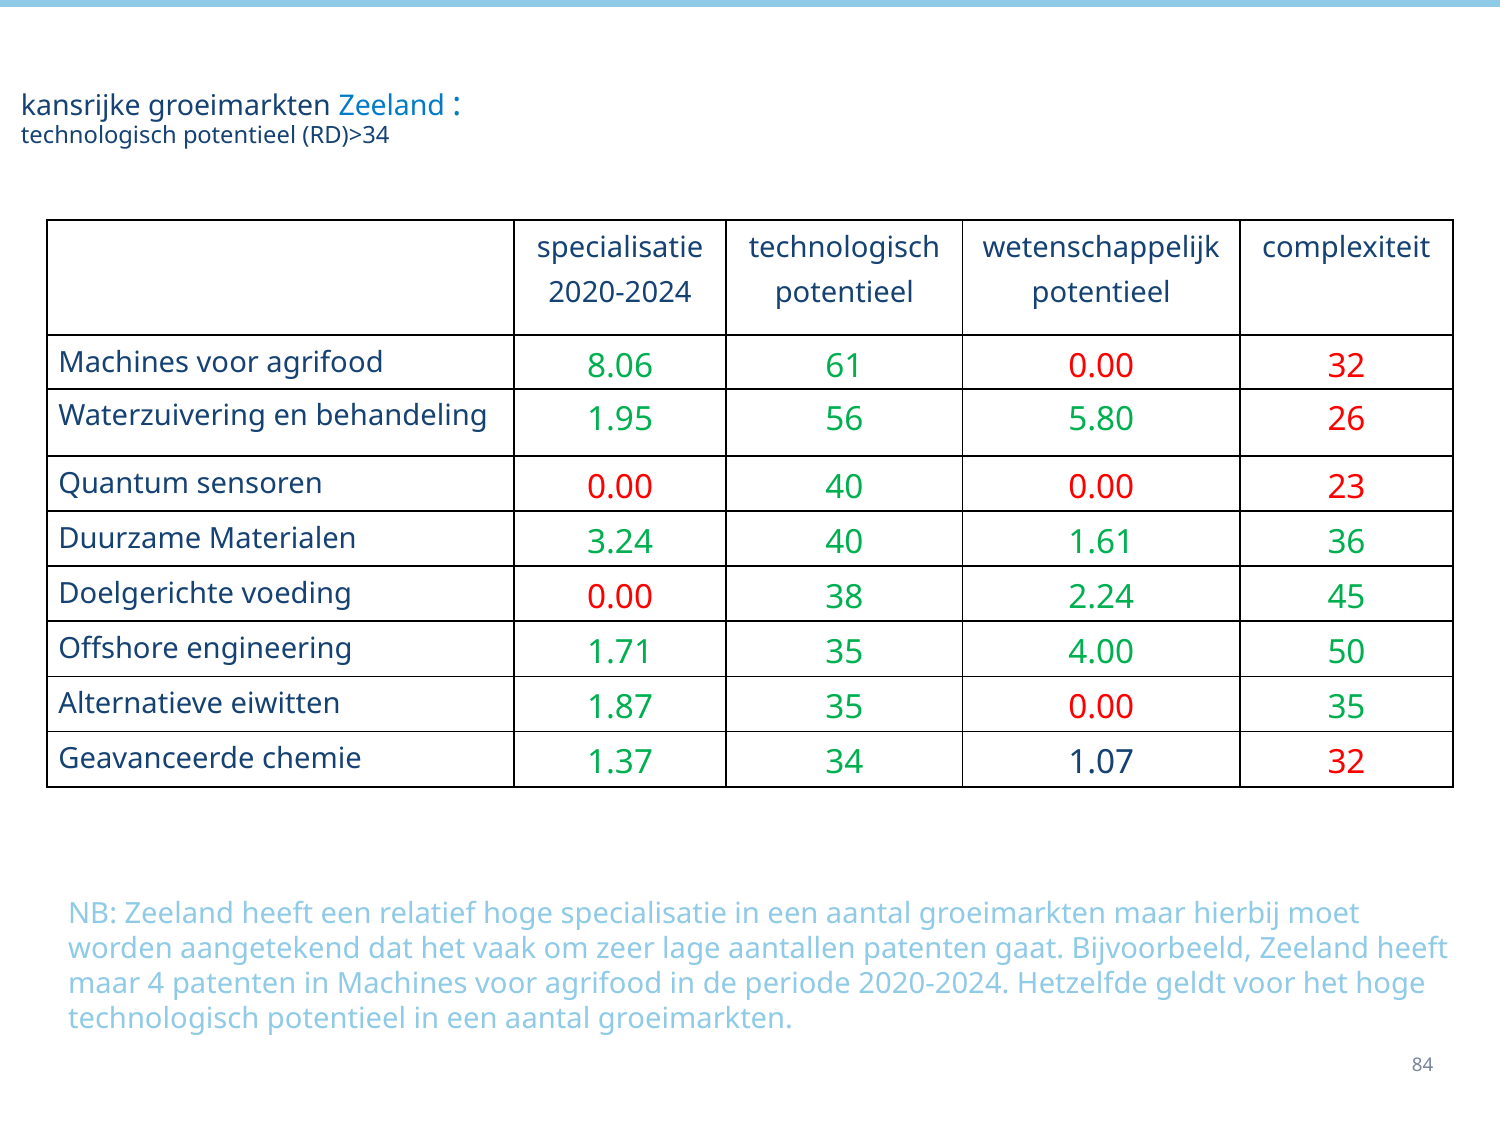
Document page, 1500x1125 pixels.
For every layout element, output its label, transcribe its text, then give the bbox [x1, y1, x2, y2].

table_cell 1.37 [515, 732, 725, 786]
table_header [48, 221, 513, 334]
table_cell 2.24 [963, 567, 1239, 620]
table_cell 40 [727, 457, 962, 510]
table_cell 32 [1241, 732, 1452, 786]
slide_number 84 [1396, 1034, 1500, 1096]
table_cell 0.00 [963, 336, 1239, 388]
title kansrijke groeimarkten Zeeland : technologisch potentieel (RD)>34 [5, 78, 1500, 185]
table_header specialisatie 2020-2024 [515, 221, 725, 334]
table_cell 1.95 [515, 390, 725, 455]
table_cell 3.24 [515, 512, 725, 565]
table_cell Doelgerichte voeding [48, 567, 513, 620]
table_cell 5.80 [963, 390, 1239, 455]
table_cell 40 [727, 512, 962, 565]
table_cell 56 [727, 390, 962, 455]
table_cell 0.00 [515, 457, 725, 510]
table_cell Alternatieve eiwitten [48, 677, 513, 731]
table_cell 45 [1241, 567, 1452, 620]
table_cell 34 [727, 732, 962, 786]
table_cell 0.00 [515, 567, 725, 620]
table_cell 1.61 [963, 512, 1239, 565]
table_header technologisch potentieel [727, 221, 962, 334]
table_cell 61 [727, 336, 962, 388]
table_cell Quantum sensoren [48, 457, 513, 510]
text_box NB: Zeeland heeft een relatief hoge specialisatie in een aantal groeimarkten maar hierbij moet worden aangetekend dat het vaak om zeer lage aantallen patenten gaat. Bijvoorbeeld, Zeeland heeft maar 4 patenten in Machines voor agrifood in de periode 2020-2024. Hetzelfde geldt voor het hoge technologisch potentieel in een aantal groeimarkten. [53, 928, 1477, 1035]
table_cell Geavanceerde chemie [48, 732, 513, 786]
table_cell 1.07 [963, 732, 1239, 786]
table_cell 23 [1241, 457, 1452, 510]
table_cell Duurzame Materialen [48, 512, 513, 565]
table_cell 32 [1241, 336, 1452, 388]
table_cell 1.87 [515, 677, 725, 731]
table_cell 8.06 [515, 336, 725, 388]
table_cell Waterzuivering en behandeling [48, 390, 513, 455]
table_header complexiteit [1241, 221, 1452, 334]
table_cell 35 [1241, 677, 1452, 731]
table_cell 35 [727, 622, 962, 676]
table_cell 0.00 [963, 457, 1239, 510]
table_cell 4.00 [963, 622, 1239, 676]
table_cell Machines voor agrifood [48, 336, 513, 388]
table_cell 0.00 [963, 677, 1239, 731]
table_cell 35 [727, 677, 962, 731]
table_cell 36 [1241, 512, 1452, 565]
table_cell 26 [1241, 390, 1452, 455]
table_cell 50 [1241, 622, 1452, 676]
table_cell 1.71 [515, 622, 725, 676]
table_header wetenschappelijk potentieel [963, 221, 1239, 334]
table_cell 38 [727, 567, 962, 620]
table_cell Offshore engineering [48, 622, 513, 676]
